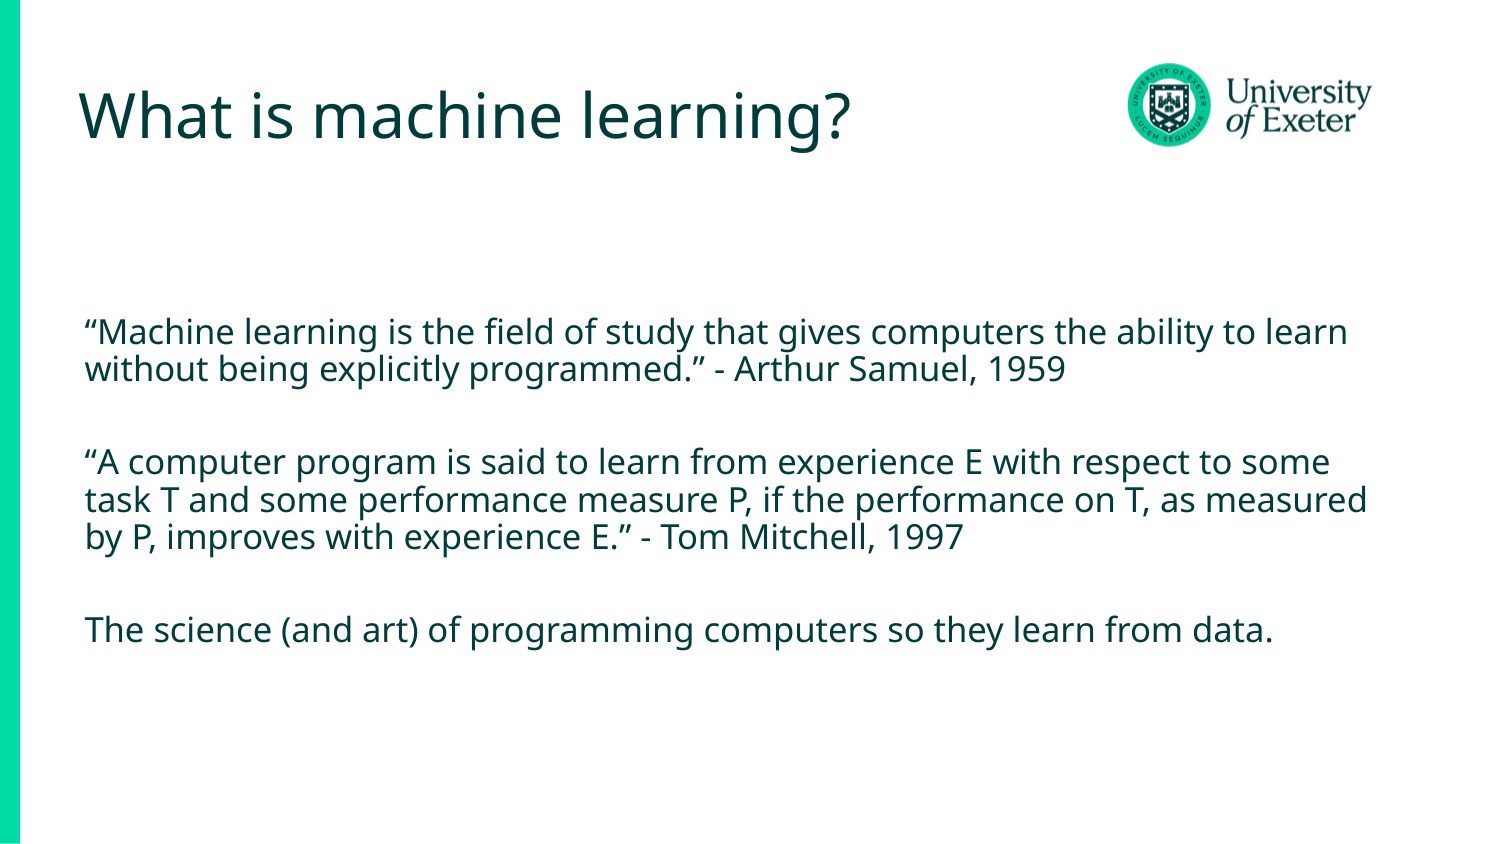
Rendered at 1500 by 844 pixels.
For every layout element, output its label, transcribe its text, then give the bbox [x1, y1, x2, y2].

list “Machine learning is the field of study that gives computers the ability to learn without being explicitly programmed.” - Arthur Samuel, 1959 “A computer program is said to learn from experience E with respect to some task T and some performance measure P, if the performance on T, as measured by P, improves with experience E.” - Tom Mitchell, 1997 The science (and art) of programming computers so they learn from data. [69, 307, 1421, 782]
picture [1115, 16, 1385, 194]
title What is machine learning? [64, 77, 1086, 153]
